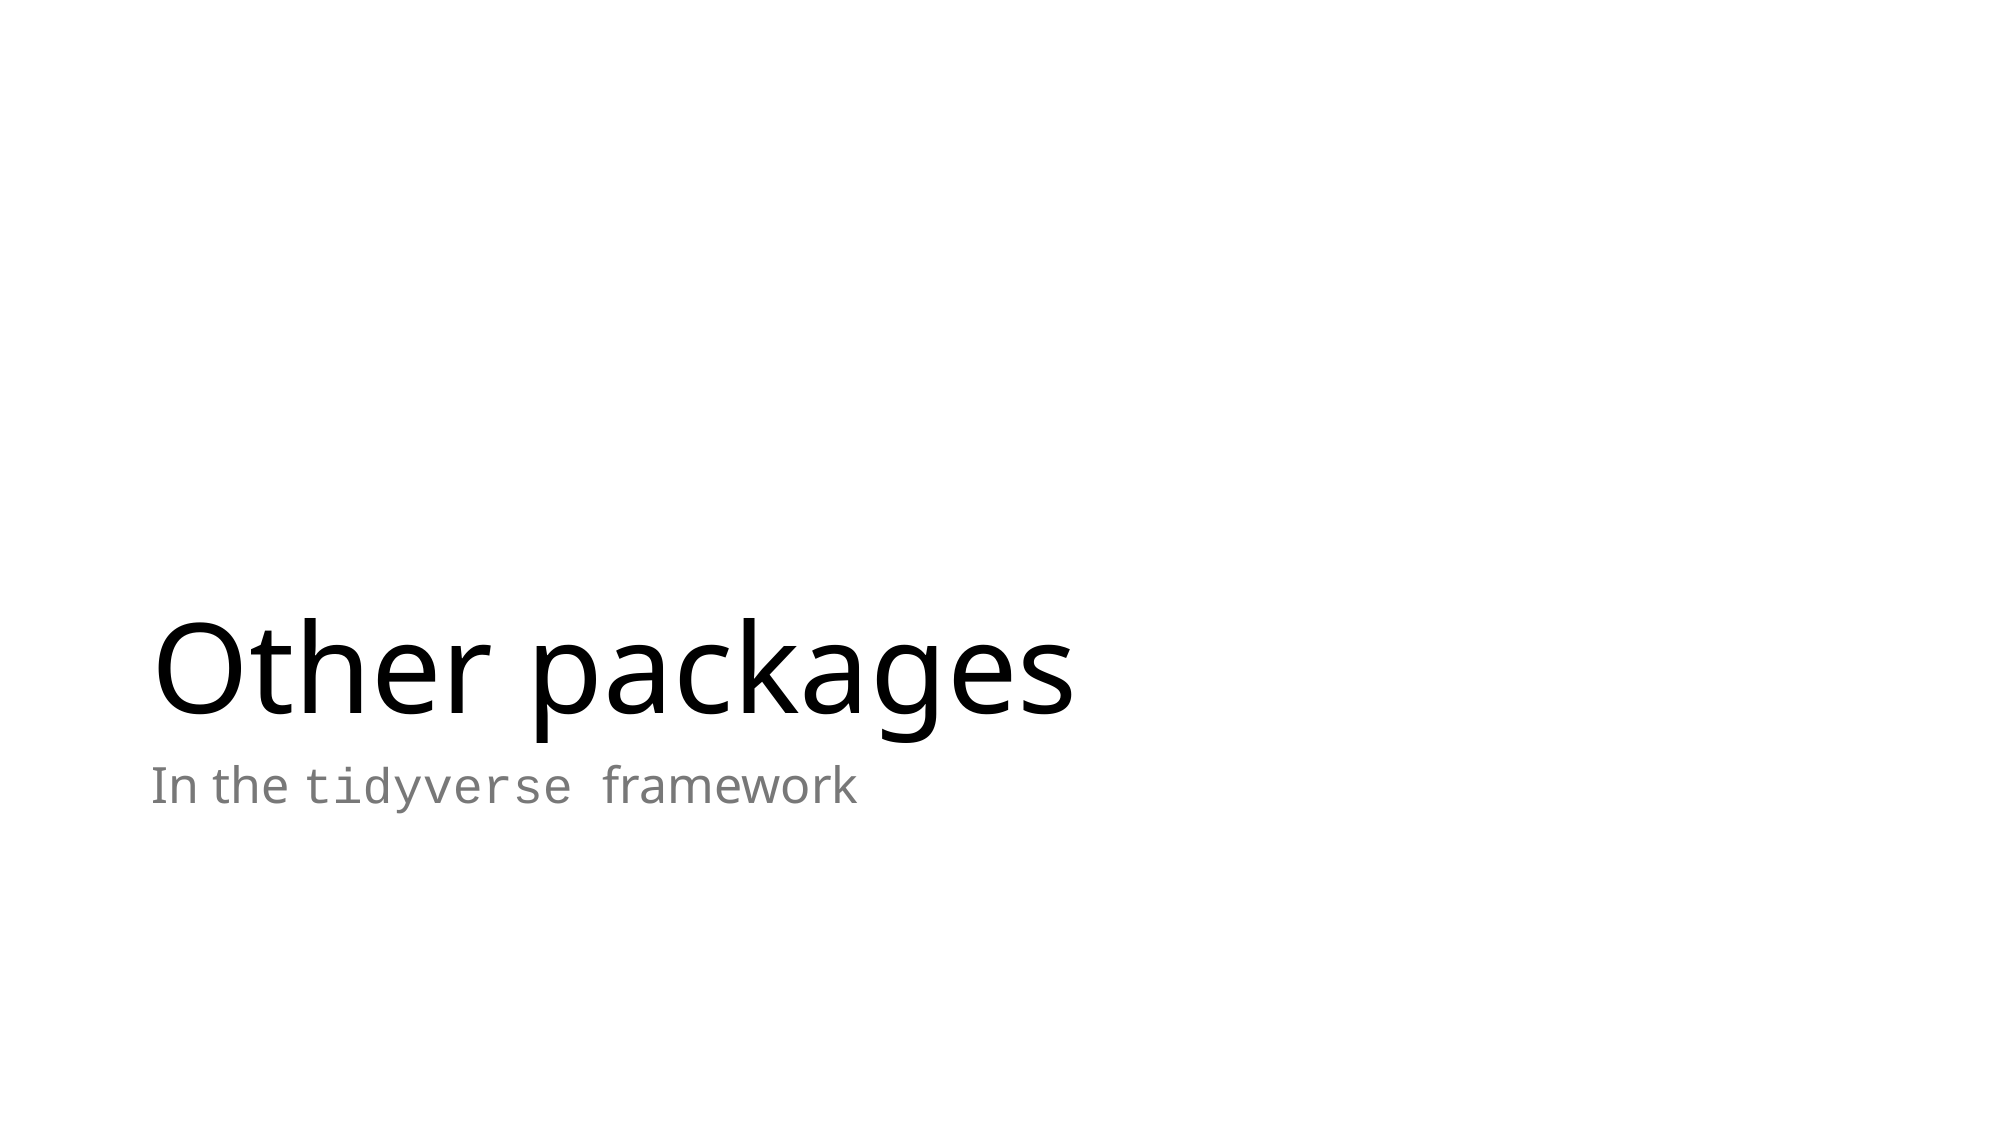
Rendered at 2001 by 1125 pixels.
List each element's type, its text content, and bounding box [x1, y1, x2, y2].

title Other packages [136, 280, 1862, 749]
list In the tidyverse framework [136, 752, 1862, 999]
